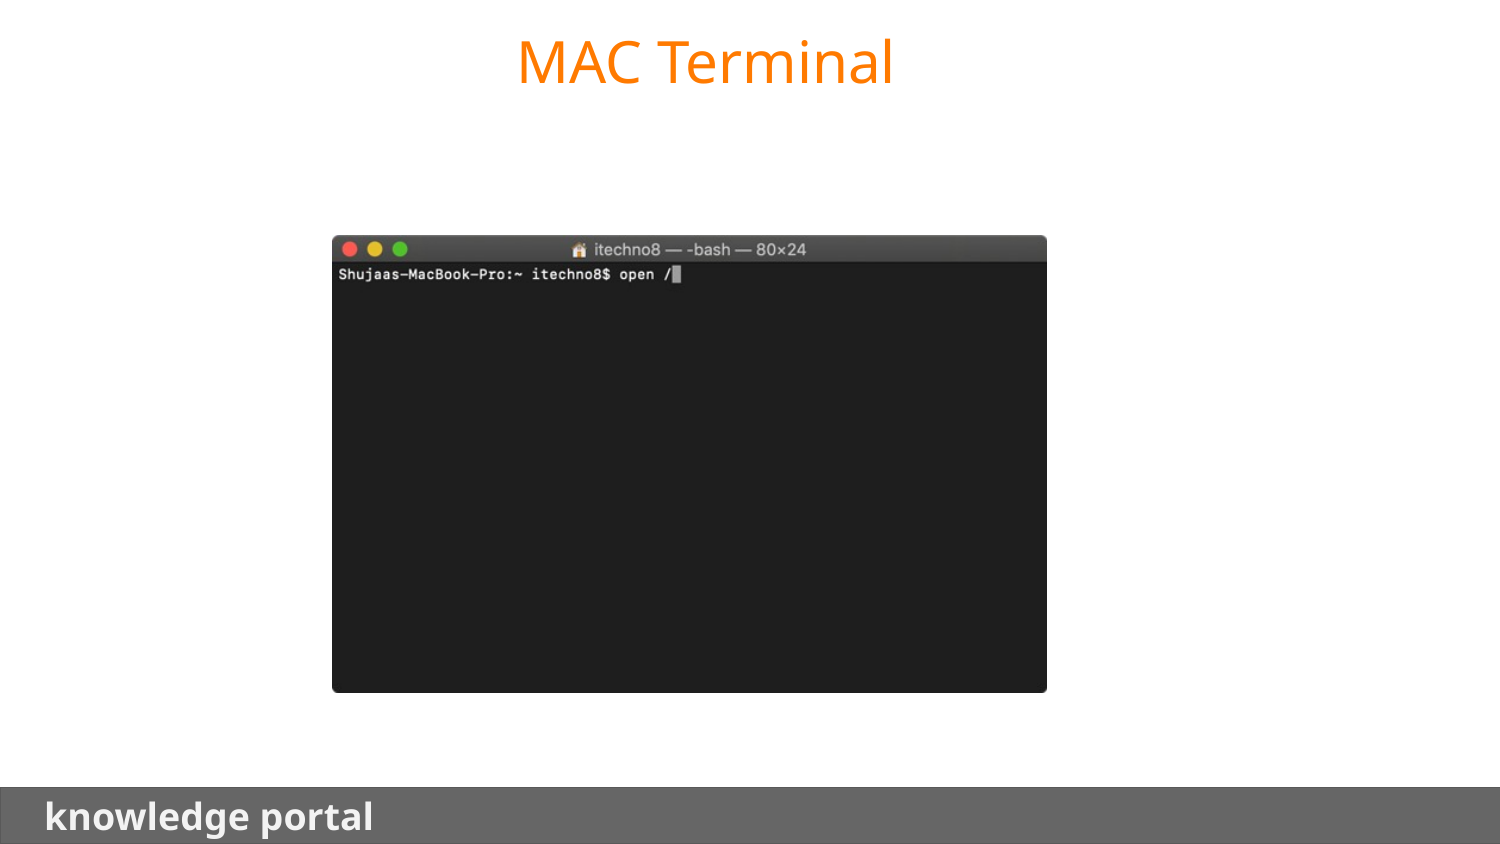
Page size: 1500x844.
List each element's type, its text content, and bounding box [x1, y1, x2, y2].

text_box knowledge portal [0, 787, 1500, 844]
picture [331, 234, 1047, 693]
subtitle MAC Terminal [0, 10, 1413, 141]
